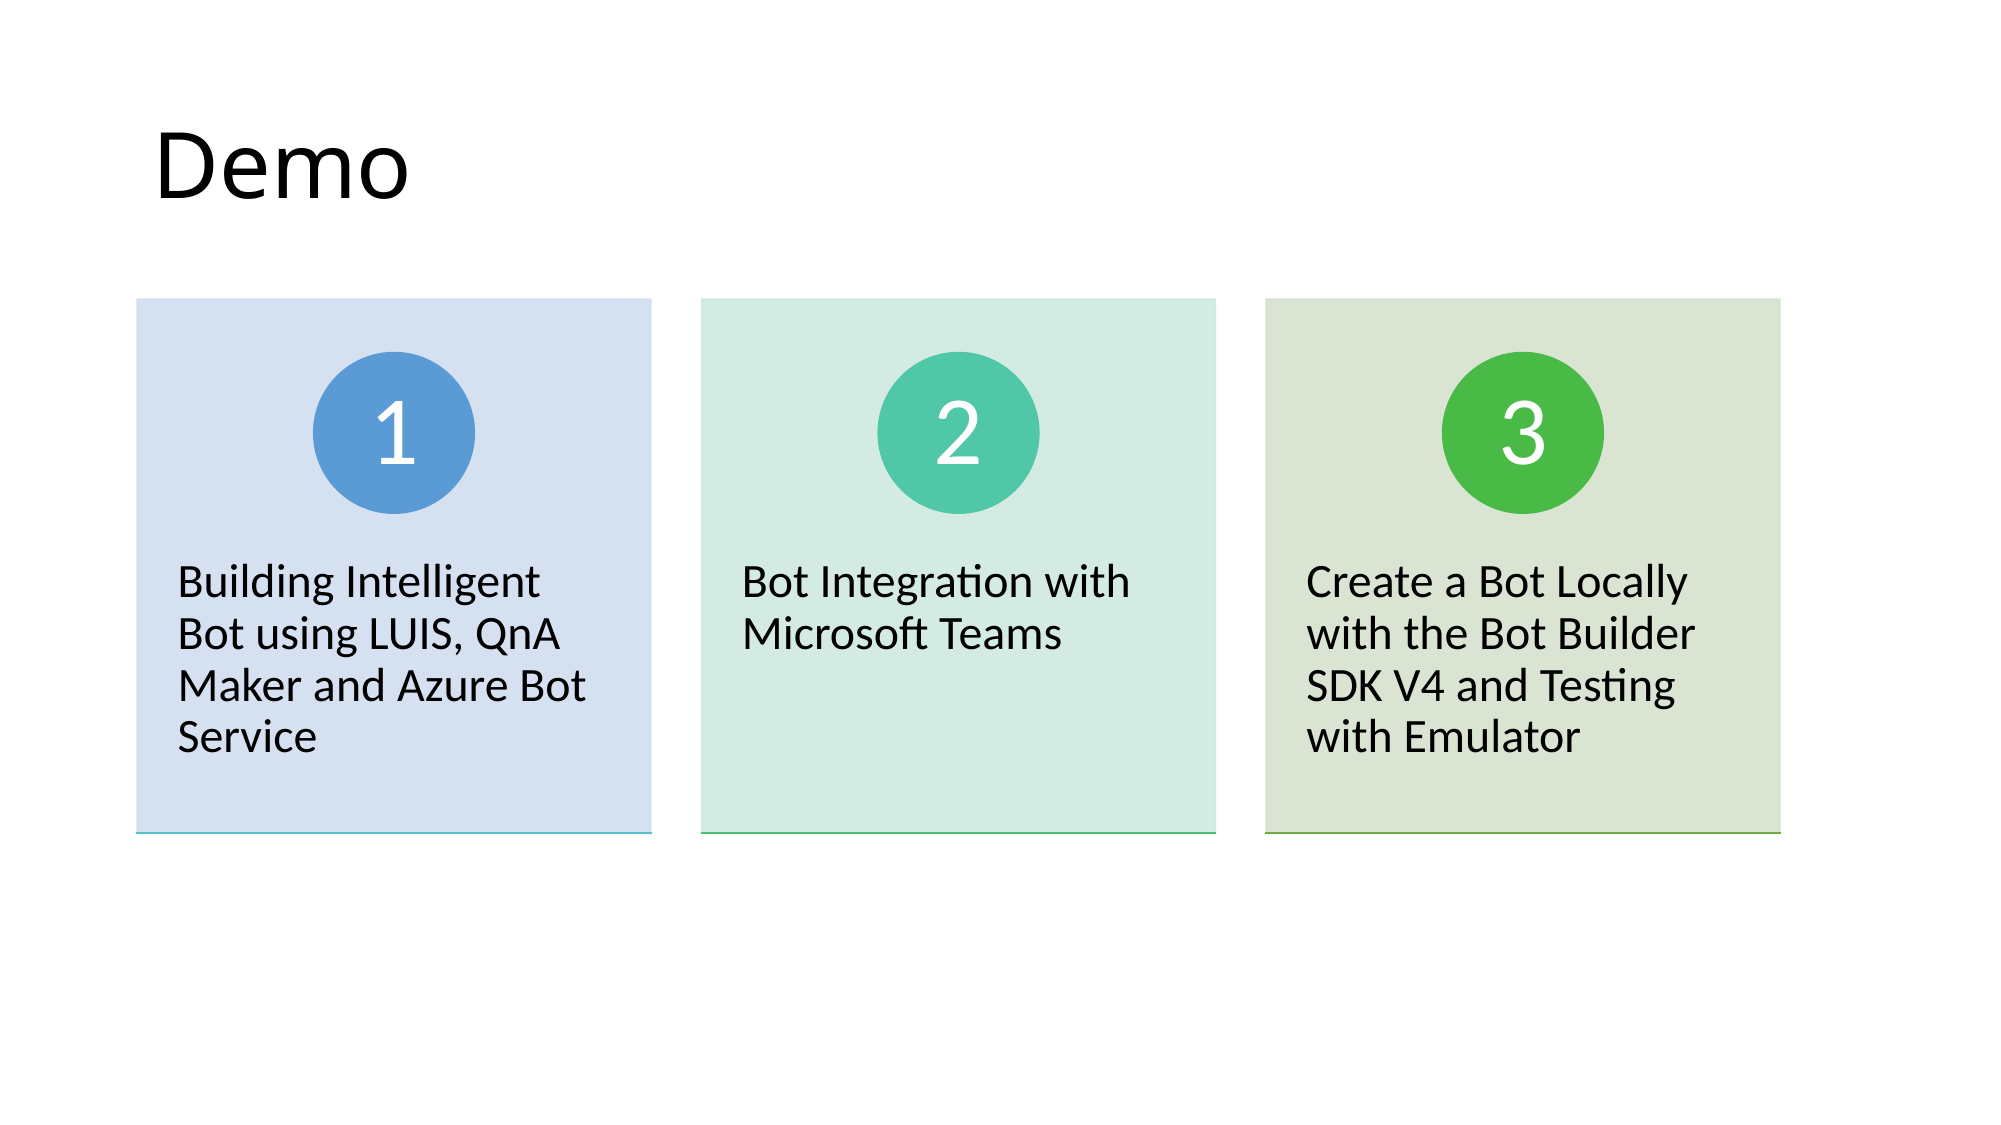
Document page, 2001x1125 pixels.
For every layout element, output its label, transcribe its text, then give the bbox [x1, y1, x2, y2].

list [137, 299, 1780, 834]
title Demo [137, 59, 1863, 278]
